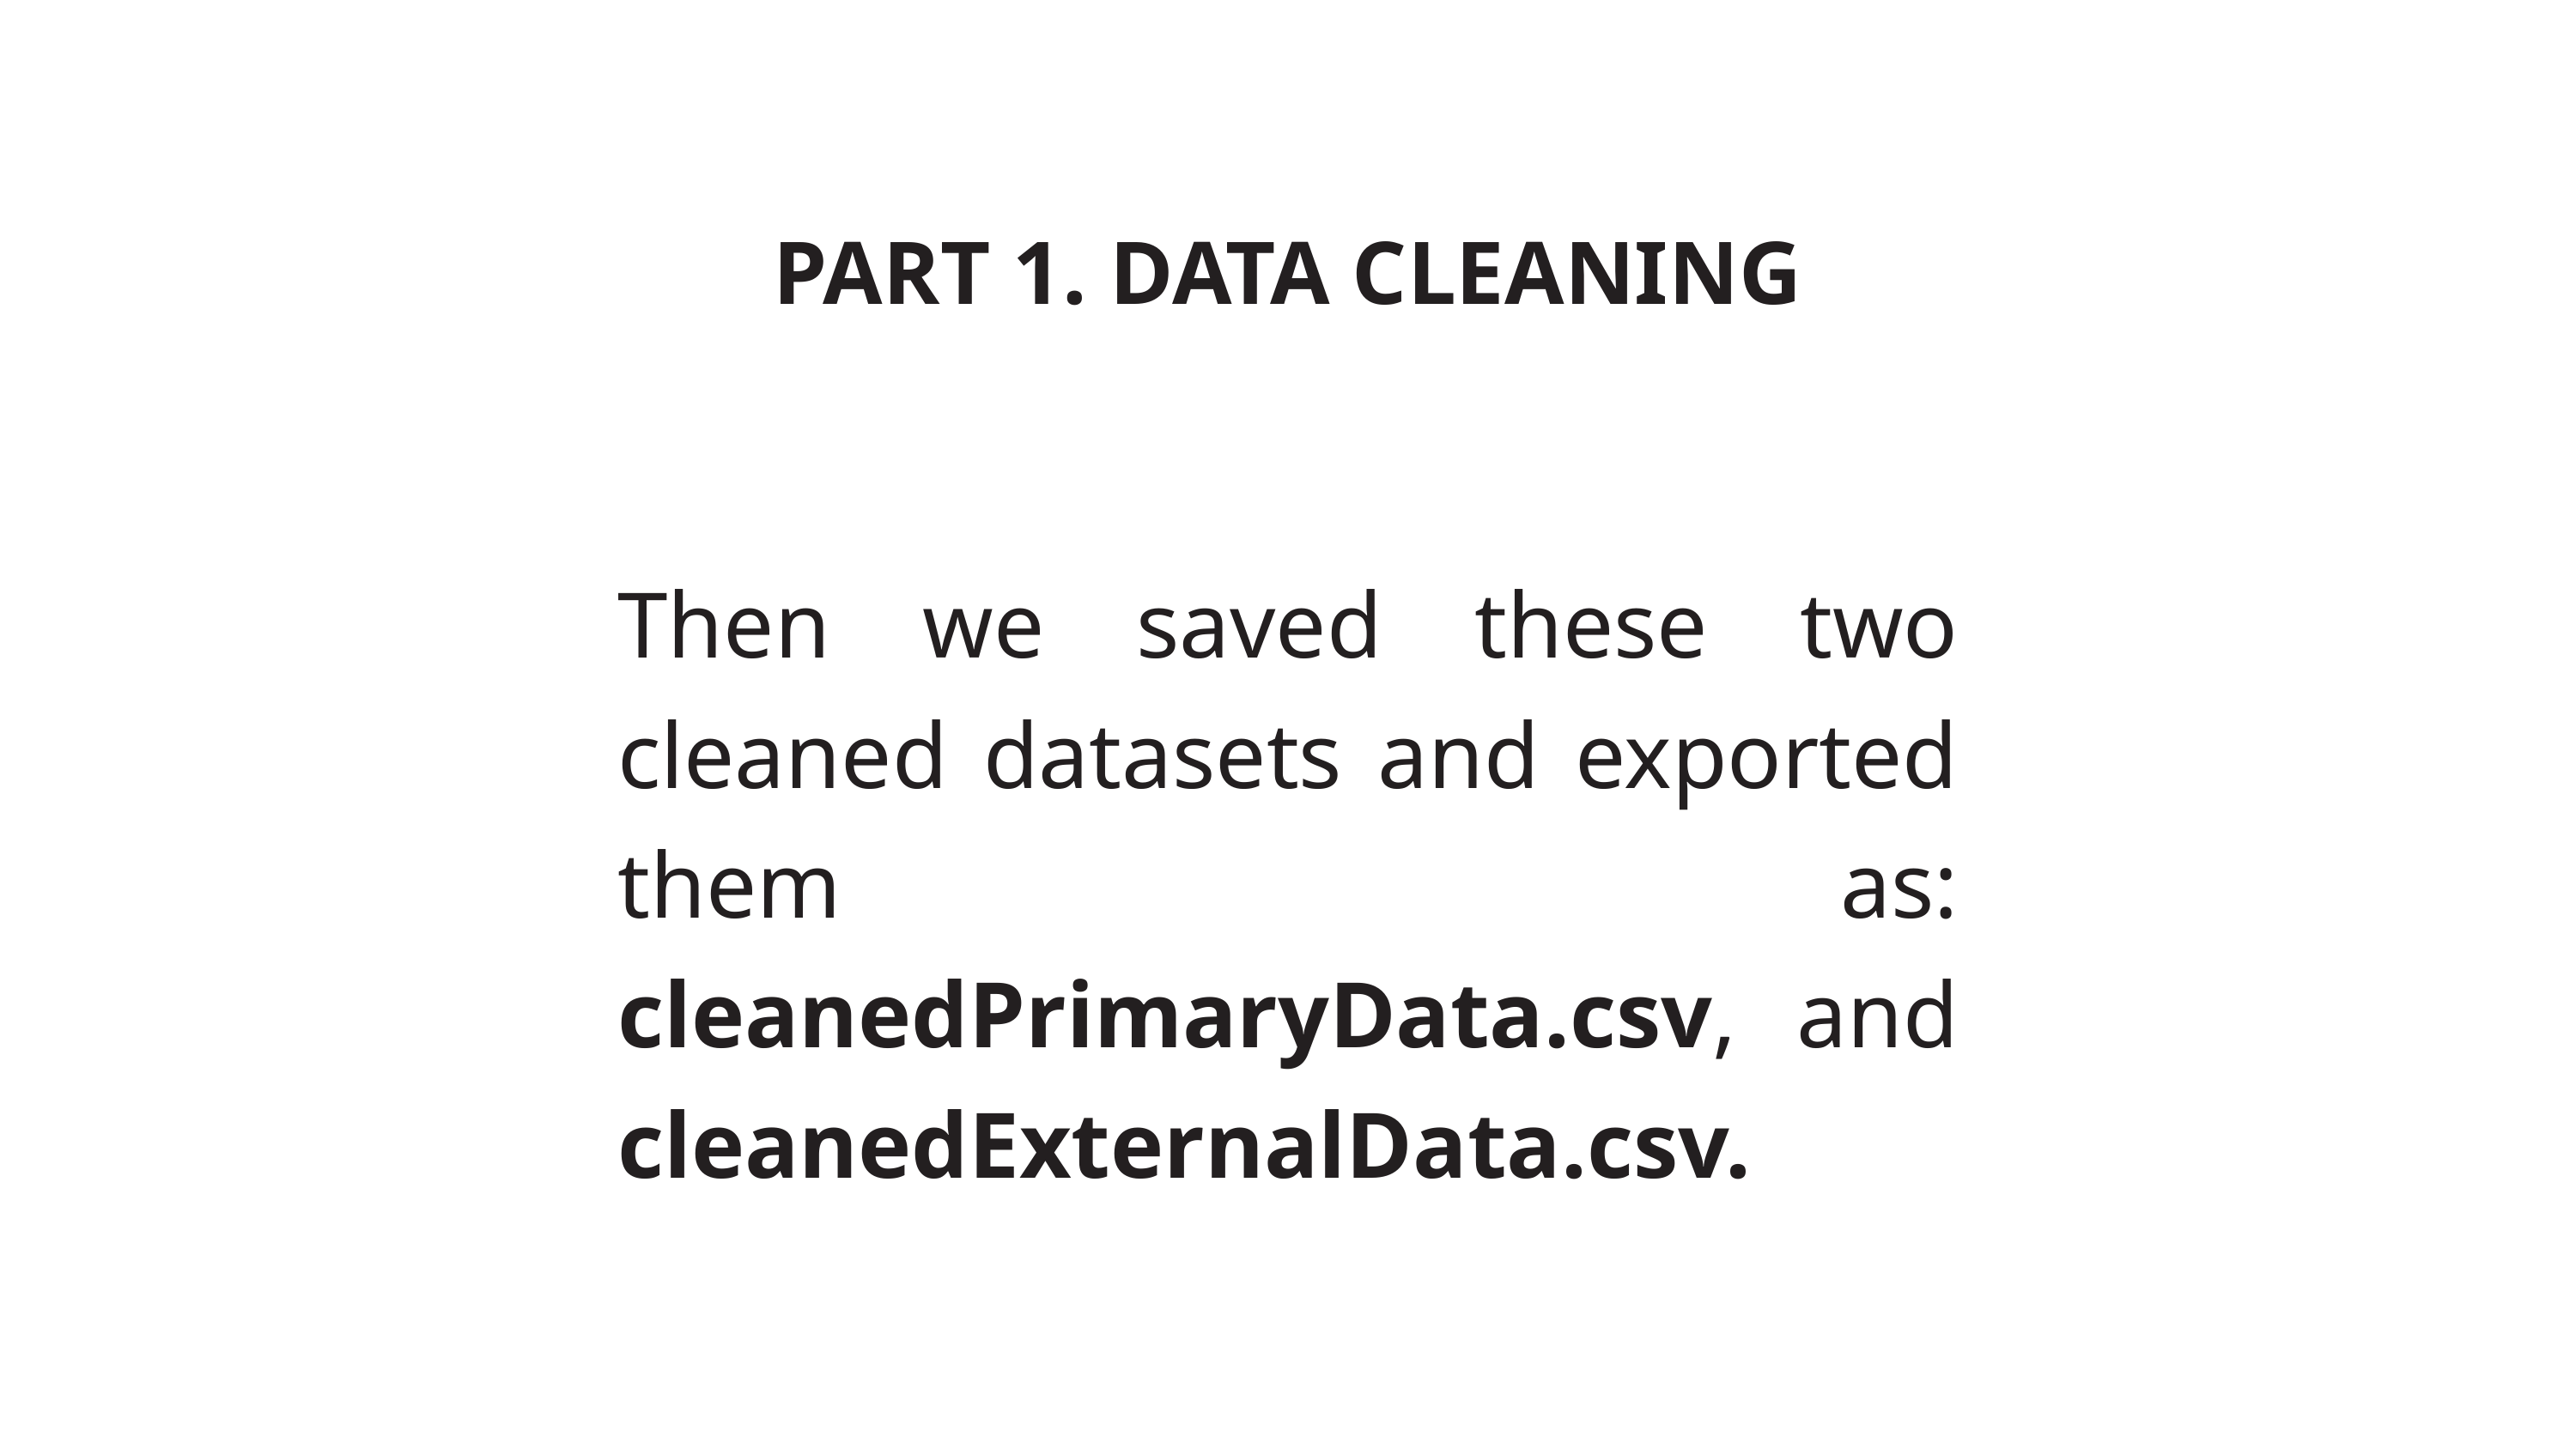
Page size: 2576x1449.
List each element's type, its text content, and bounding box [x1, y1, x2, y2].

text_box Then we saved these two cleaned datasets and exported them as: cleanedPrimaryData.csv, and cleanedExternalData.csv. [617, 546, 1959, 1197]
text_box PART 1. DATA CLEANING [451, 179, 2125, 464]
